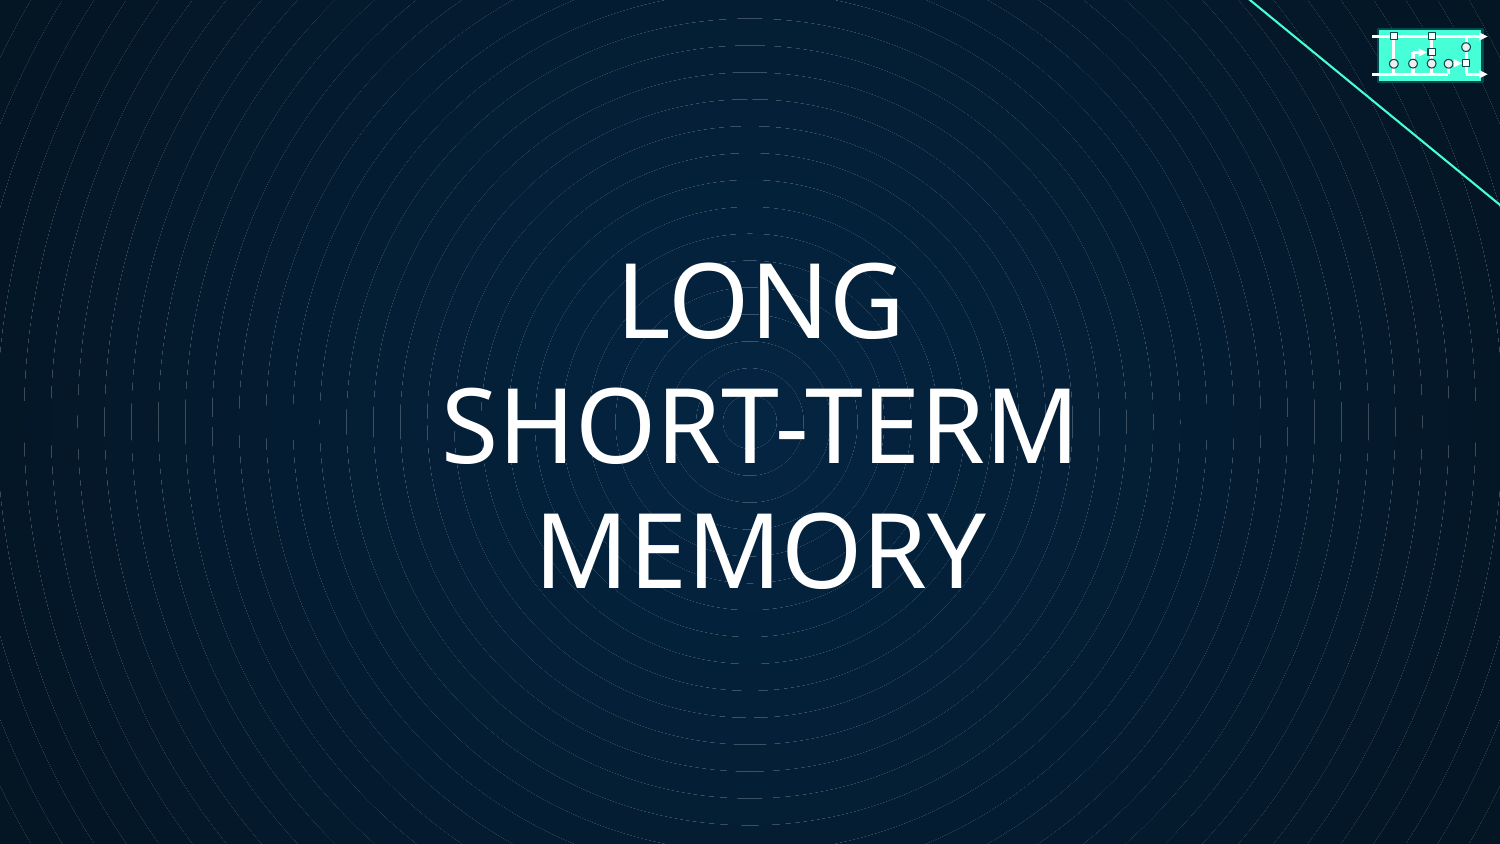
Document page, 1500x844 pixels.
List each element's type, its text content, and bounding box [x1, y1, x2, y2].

text_box [1246, 0, 1500, 208]
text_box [1371, 25, 1488, 82]
title LONG SHORT-TERM MEMORY [406, 200, 1116, 644]
